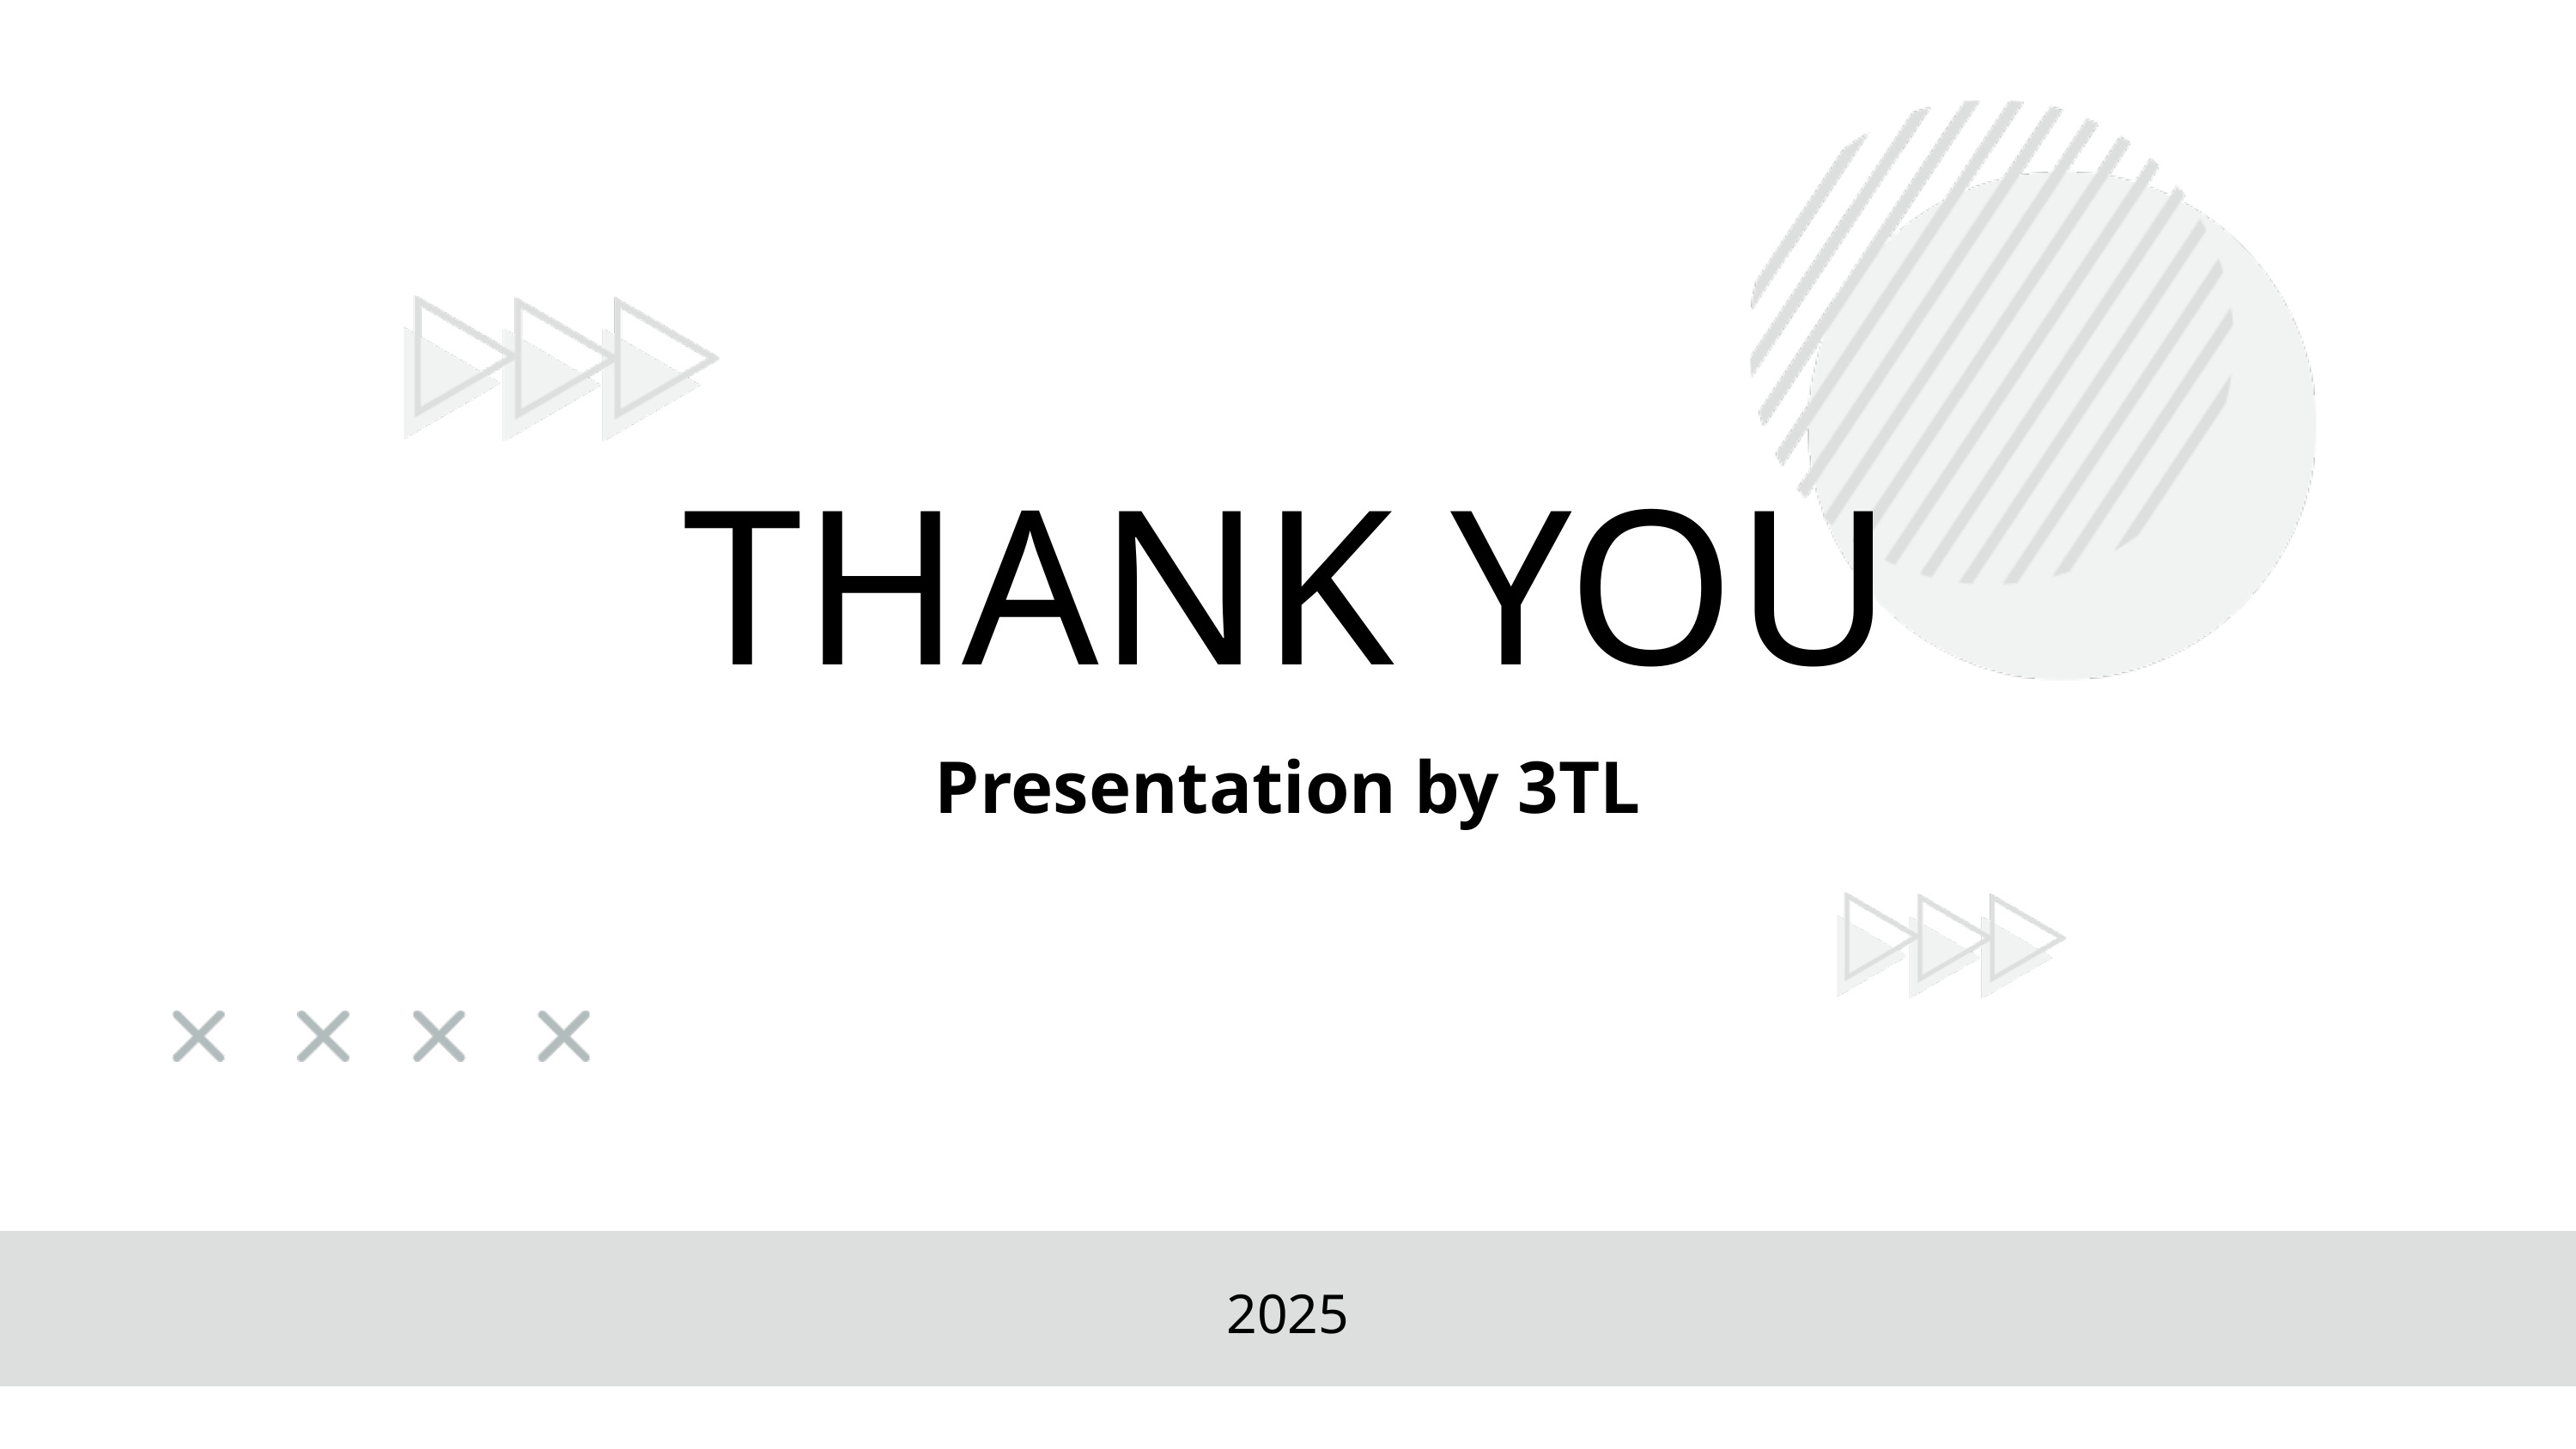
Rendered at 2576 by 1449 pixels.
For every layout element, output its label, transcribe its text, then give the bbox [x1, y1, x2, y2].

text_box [0, 1230, 2576, 1387]
text_box Presentation by 3TL [590, 727, 1986, 828]
text_box [1837, 892, 2067, 998]
text_box [1750, 100, 2317, 681]
text_box [173, 1010, 591, 1063]
text_box [404, 295, 720, 442]
text_box THANK YOU [460, 407, 2116, 708]
